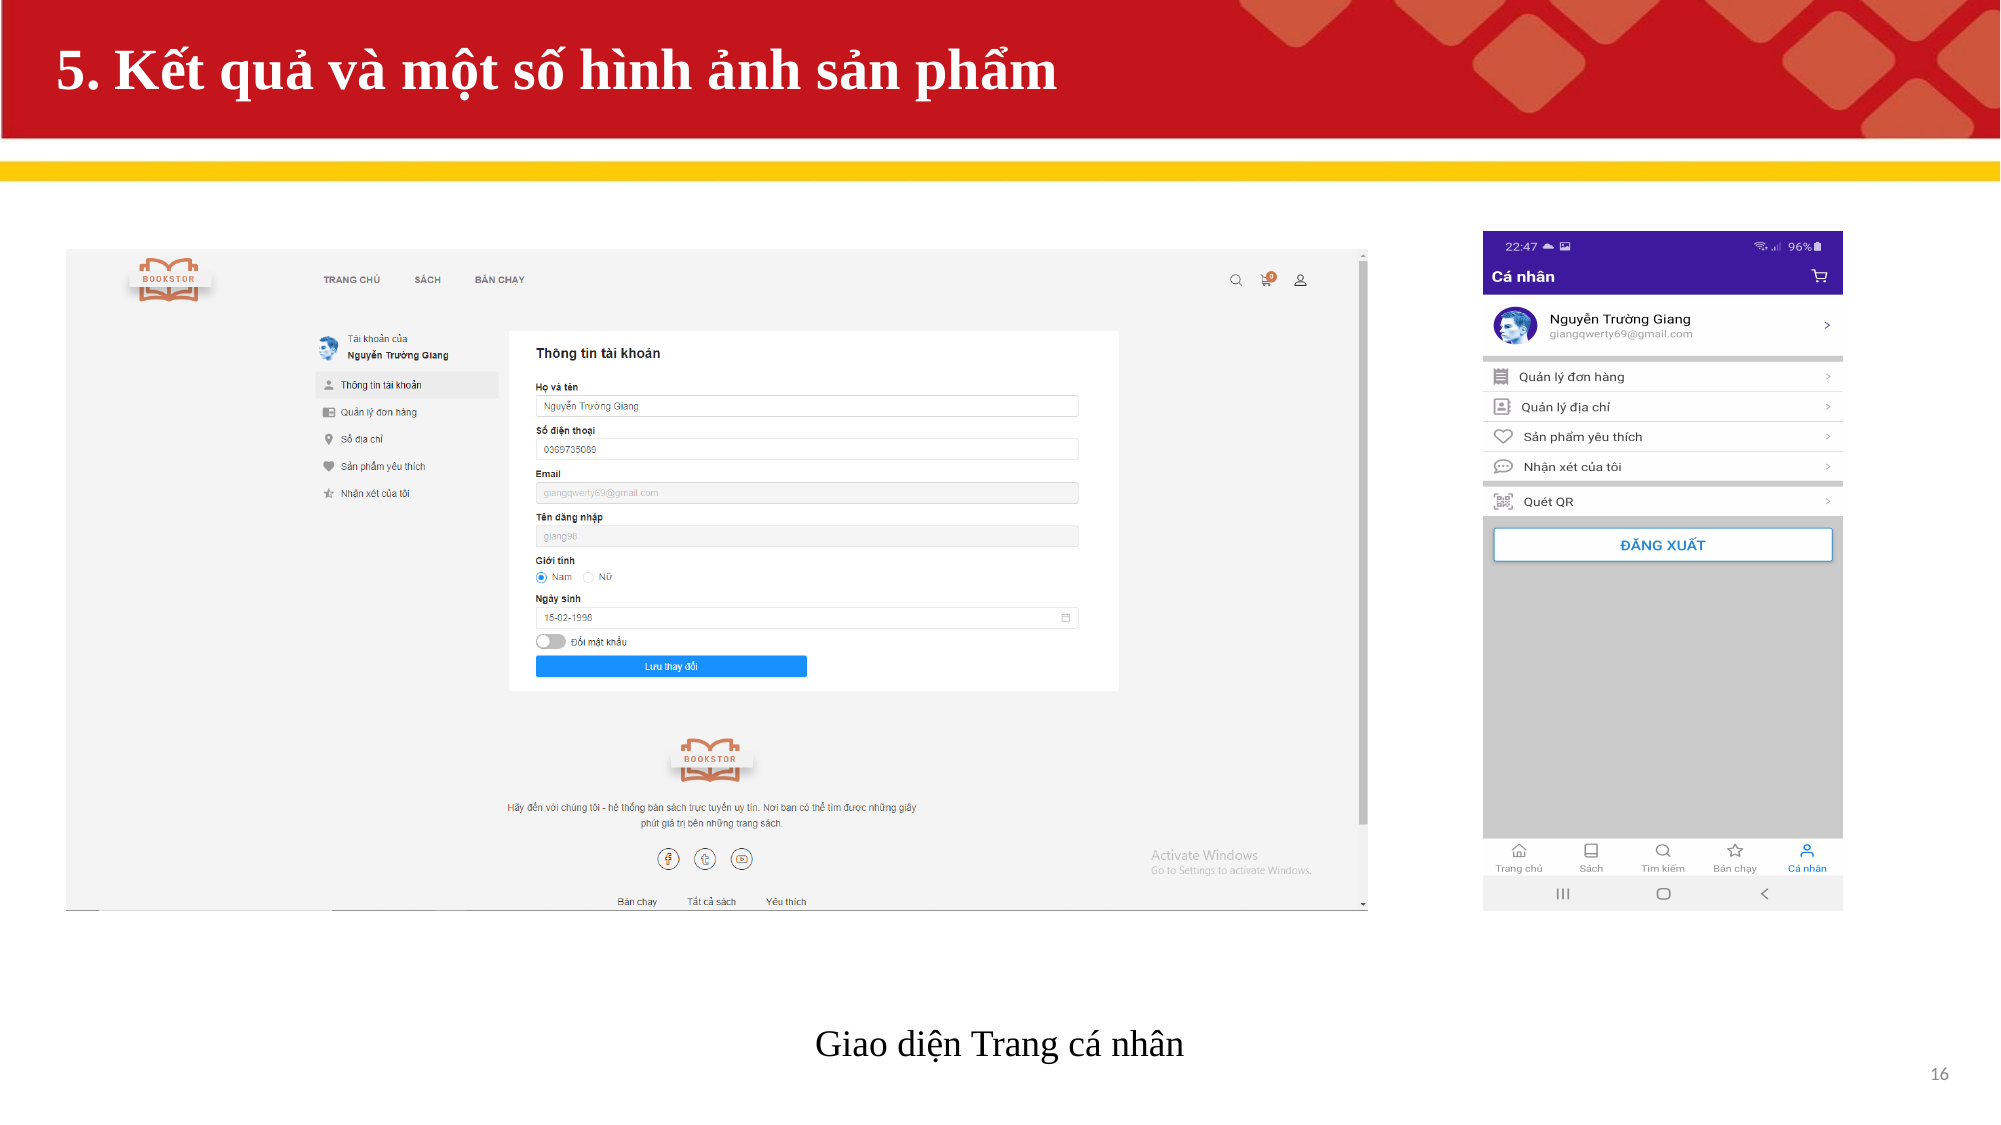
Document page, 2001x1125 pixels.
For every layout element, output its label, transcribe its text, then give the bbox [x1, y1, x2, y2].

title 5. Kết quả và một số hình ảnh sản phẩm [41, 0, 1962, 141]
picture [0, 0, 2001, 1125]
text_box Giao diện Trang cá nhân [682, 1012, 1318, 1072]
slide_number 16 [1412, 1042, 1965, 1103]
